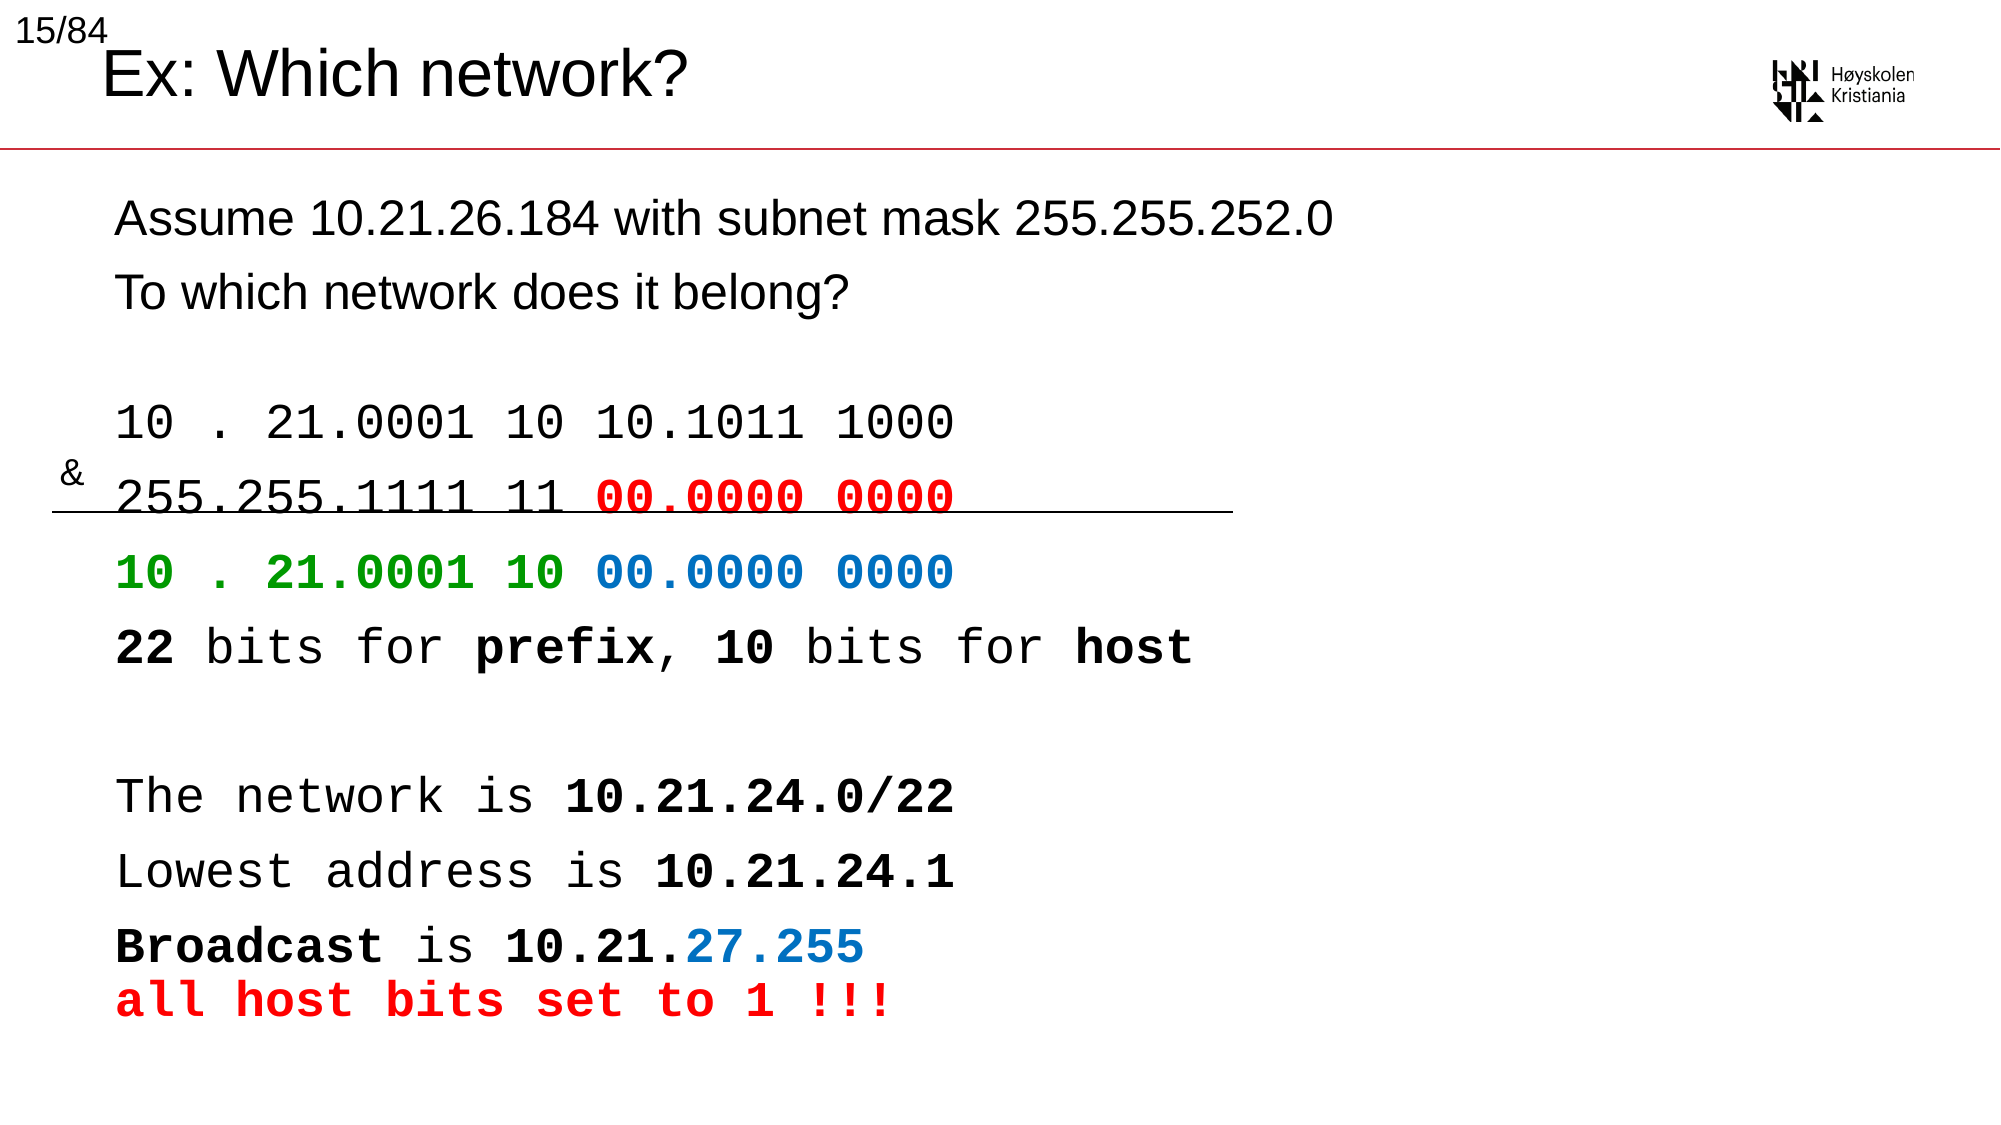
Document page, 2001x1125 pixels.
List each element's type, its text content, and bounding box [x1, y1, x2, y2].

slide_number 15/84 [0, 0, 208, 74]
text_box & [44, 440, 100, 500]
list Assume 10.21.26.184 with subnet mask 255.255.252.0 To which network does it belong? 10 . 21.0001 10 10.1011 1000 255.255.1111 11 00.0000 0000 10 . 21.0001 10 00.0000 0000 22 bits for prefix, 10 bits for host The network is 10.21.24.0/22 Lowest address is 10.21.24.1 Broadcast is 10.21.27.255 all host bits set to 1 !!! [99, 184, 1900, 1047]
title Ex: Which network? [86, 30, 1887, 135]
